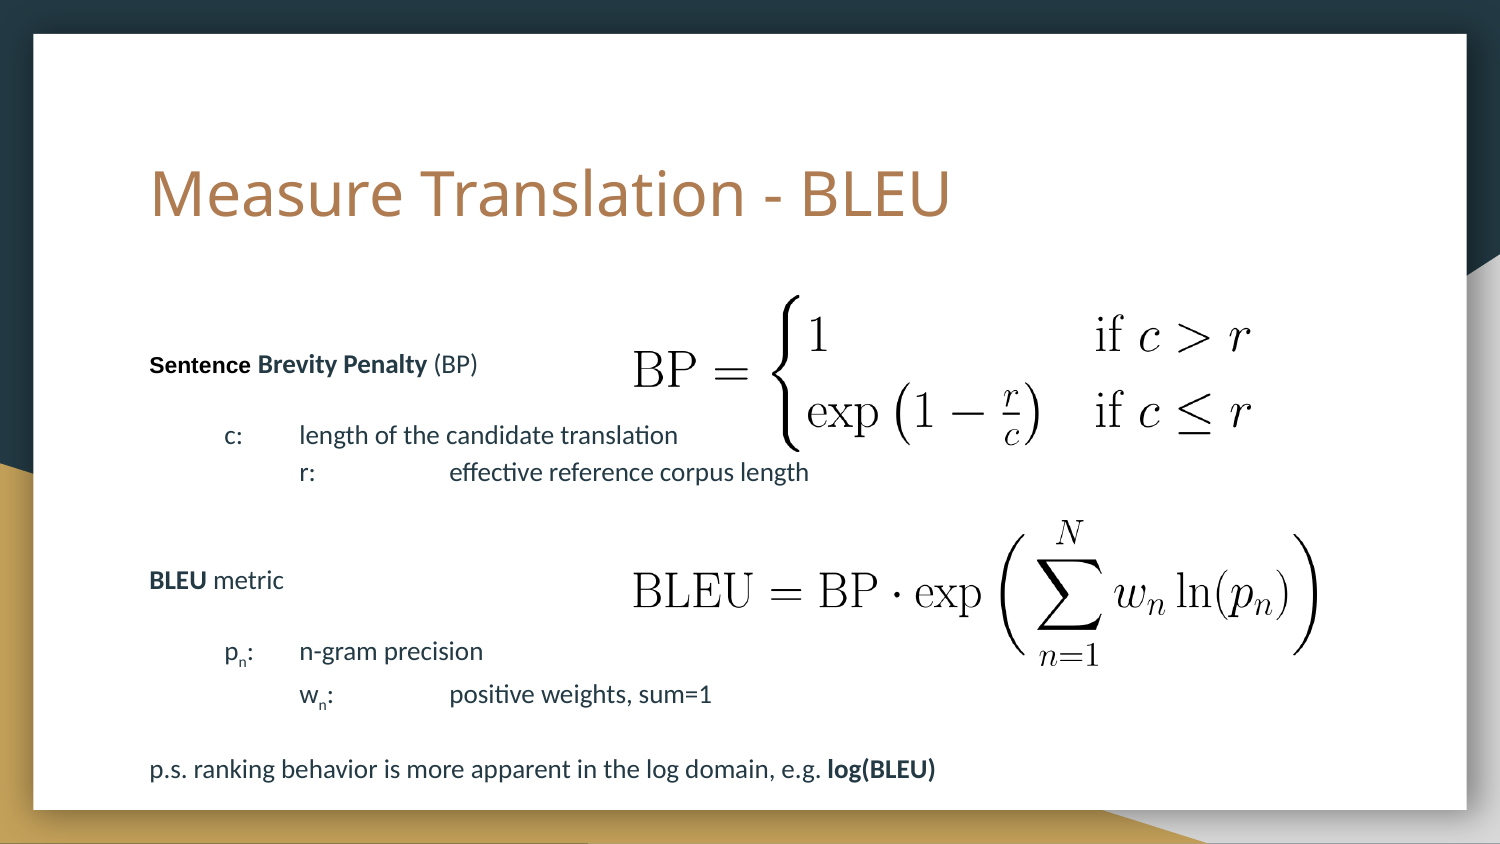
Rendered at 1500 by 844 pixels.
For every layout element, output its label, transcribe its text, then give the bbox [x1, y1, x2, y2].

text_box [631, 295, 1317, 666]
title Measure Translation - BLEU [134, 138, 1366, 296]
list Sentence Brevity Penalty (BP) c: length of the candidate translation r: effective reference corpus length BLEU metric pn: n-gram precision wn: positive weights, sum=1 p.s. ranking behavior is more apparent in the log domain, e.g. log(BLEU) [134, 326, 1366, 779]
